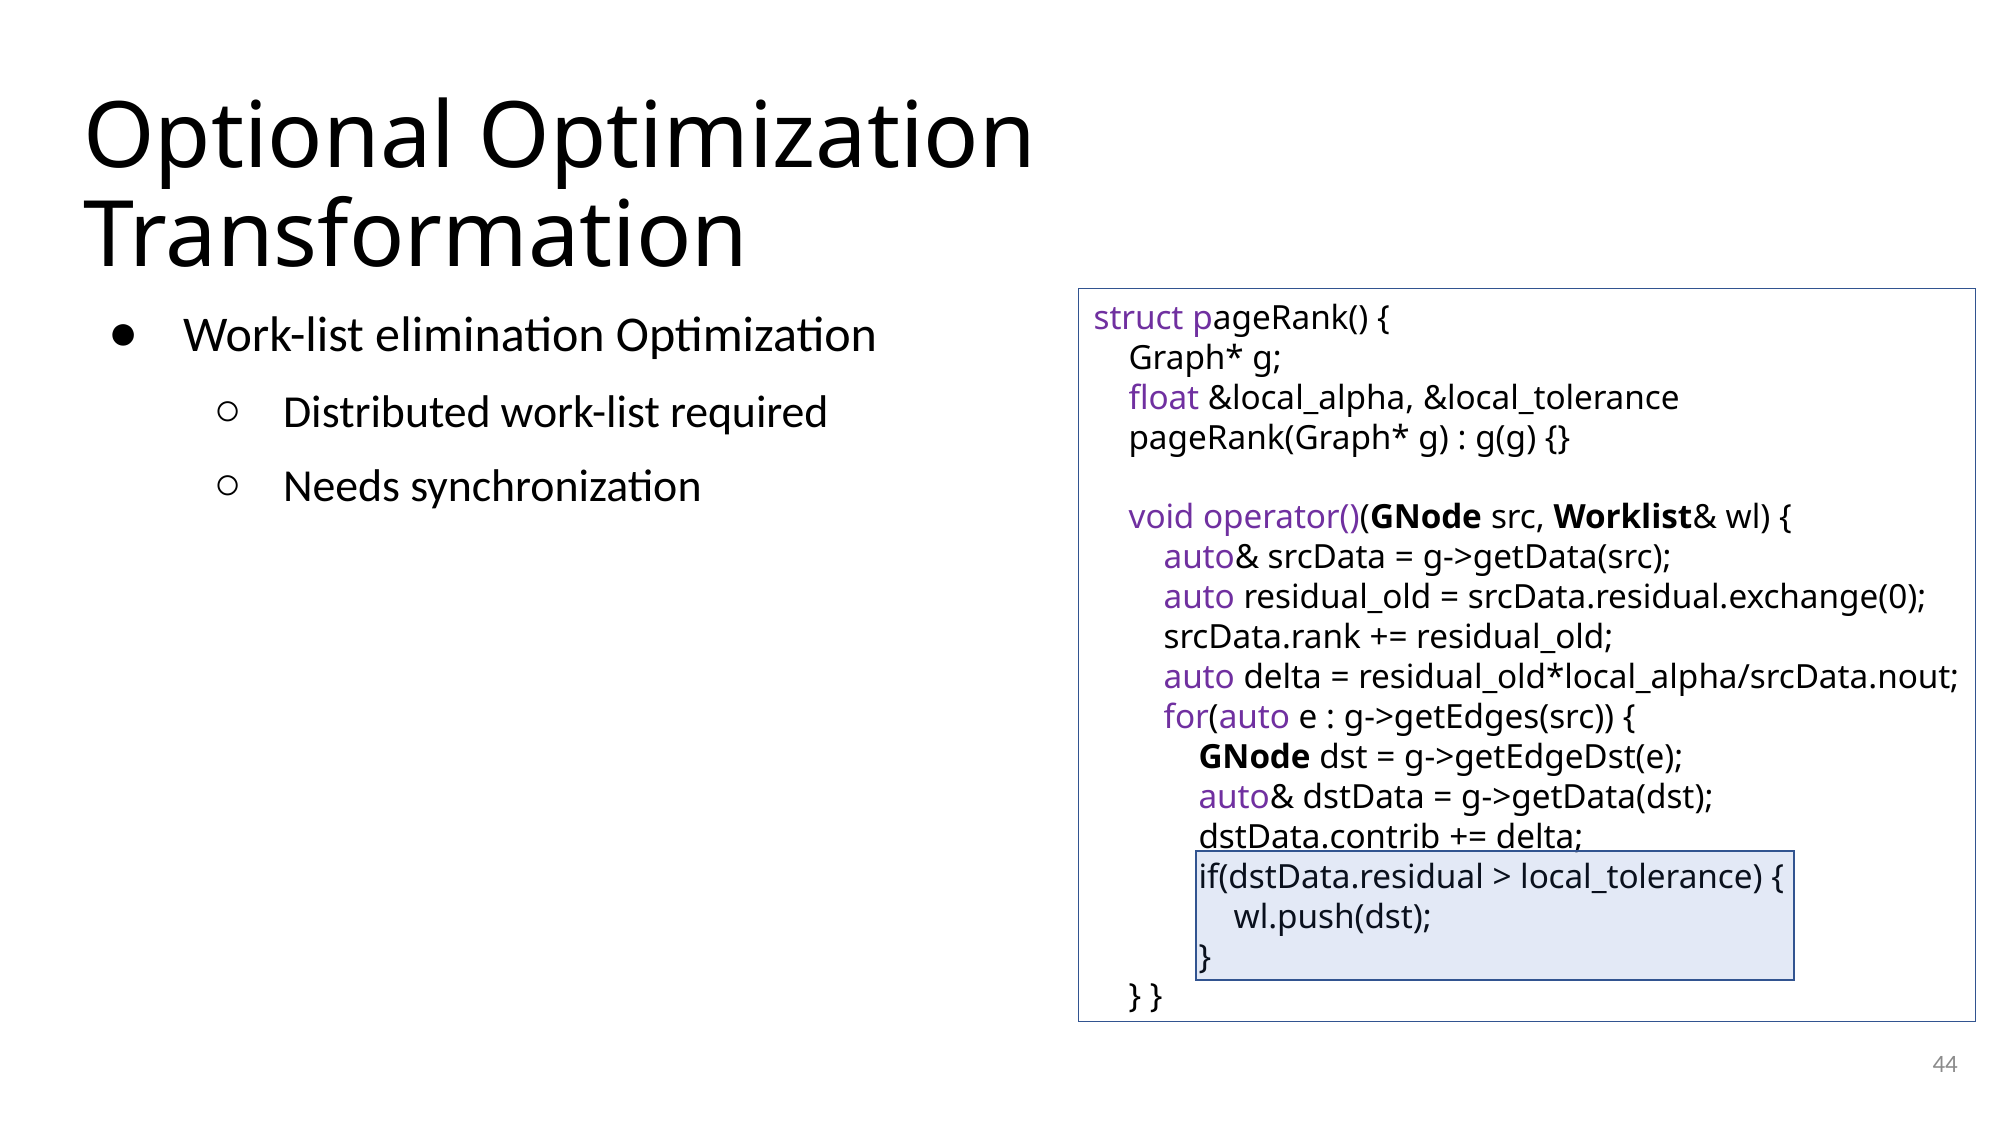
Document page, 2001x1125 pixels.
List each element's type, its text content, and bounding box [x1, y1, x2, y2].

text_box [1195, 850, 1795, 981]
slide_number 44 [1853, 1019, 1974, 1106]
text_box struct pageRank() { Graph* g; float &local_alpha, &local_tolerance pageRank(Graph* g) : g(g) {} void operator()(GNode src, Worklist& wl) { auto& srcData = g->getData(src); auto residual_old = srcData.residual.exchange(0); srcData.rank += residual_old; auto delta = residual_old*local_alpha/srcData.nout; for(auto e : g->getEdges(src)) { GNode dst = g->getEdgeDst(e); auto& dstData = g->getData(dst); dstData.contrib += delta; if(dstData.residual > local_tolerance) { wl.push(dst); } } } [1078, 288, 1976, 1022]
title Optional Optimization Transformation [68, 73, 1932, 229]
list Work-list elimination Optimization Distributed work-list required Needs synchronization [68, 293, 1097, 665]
